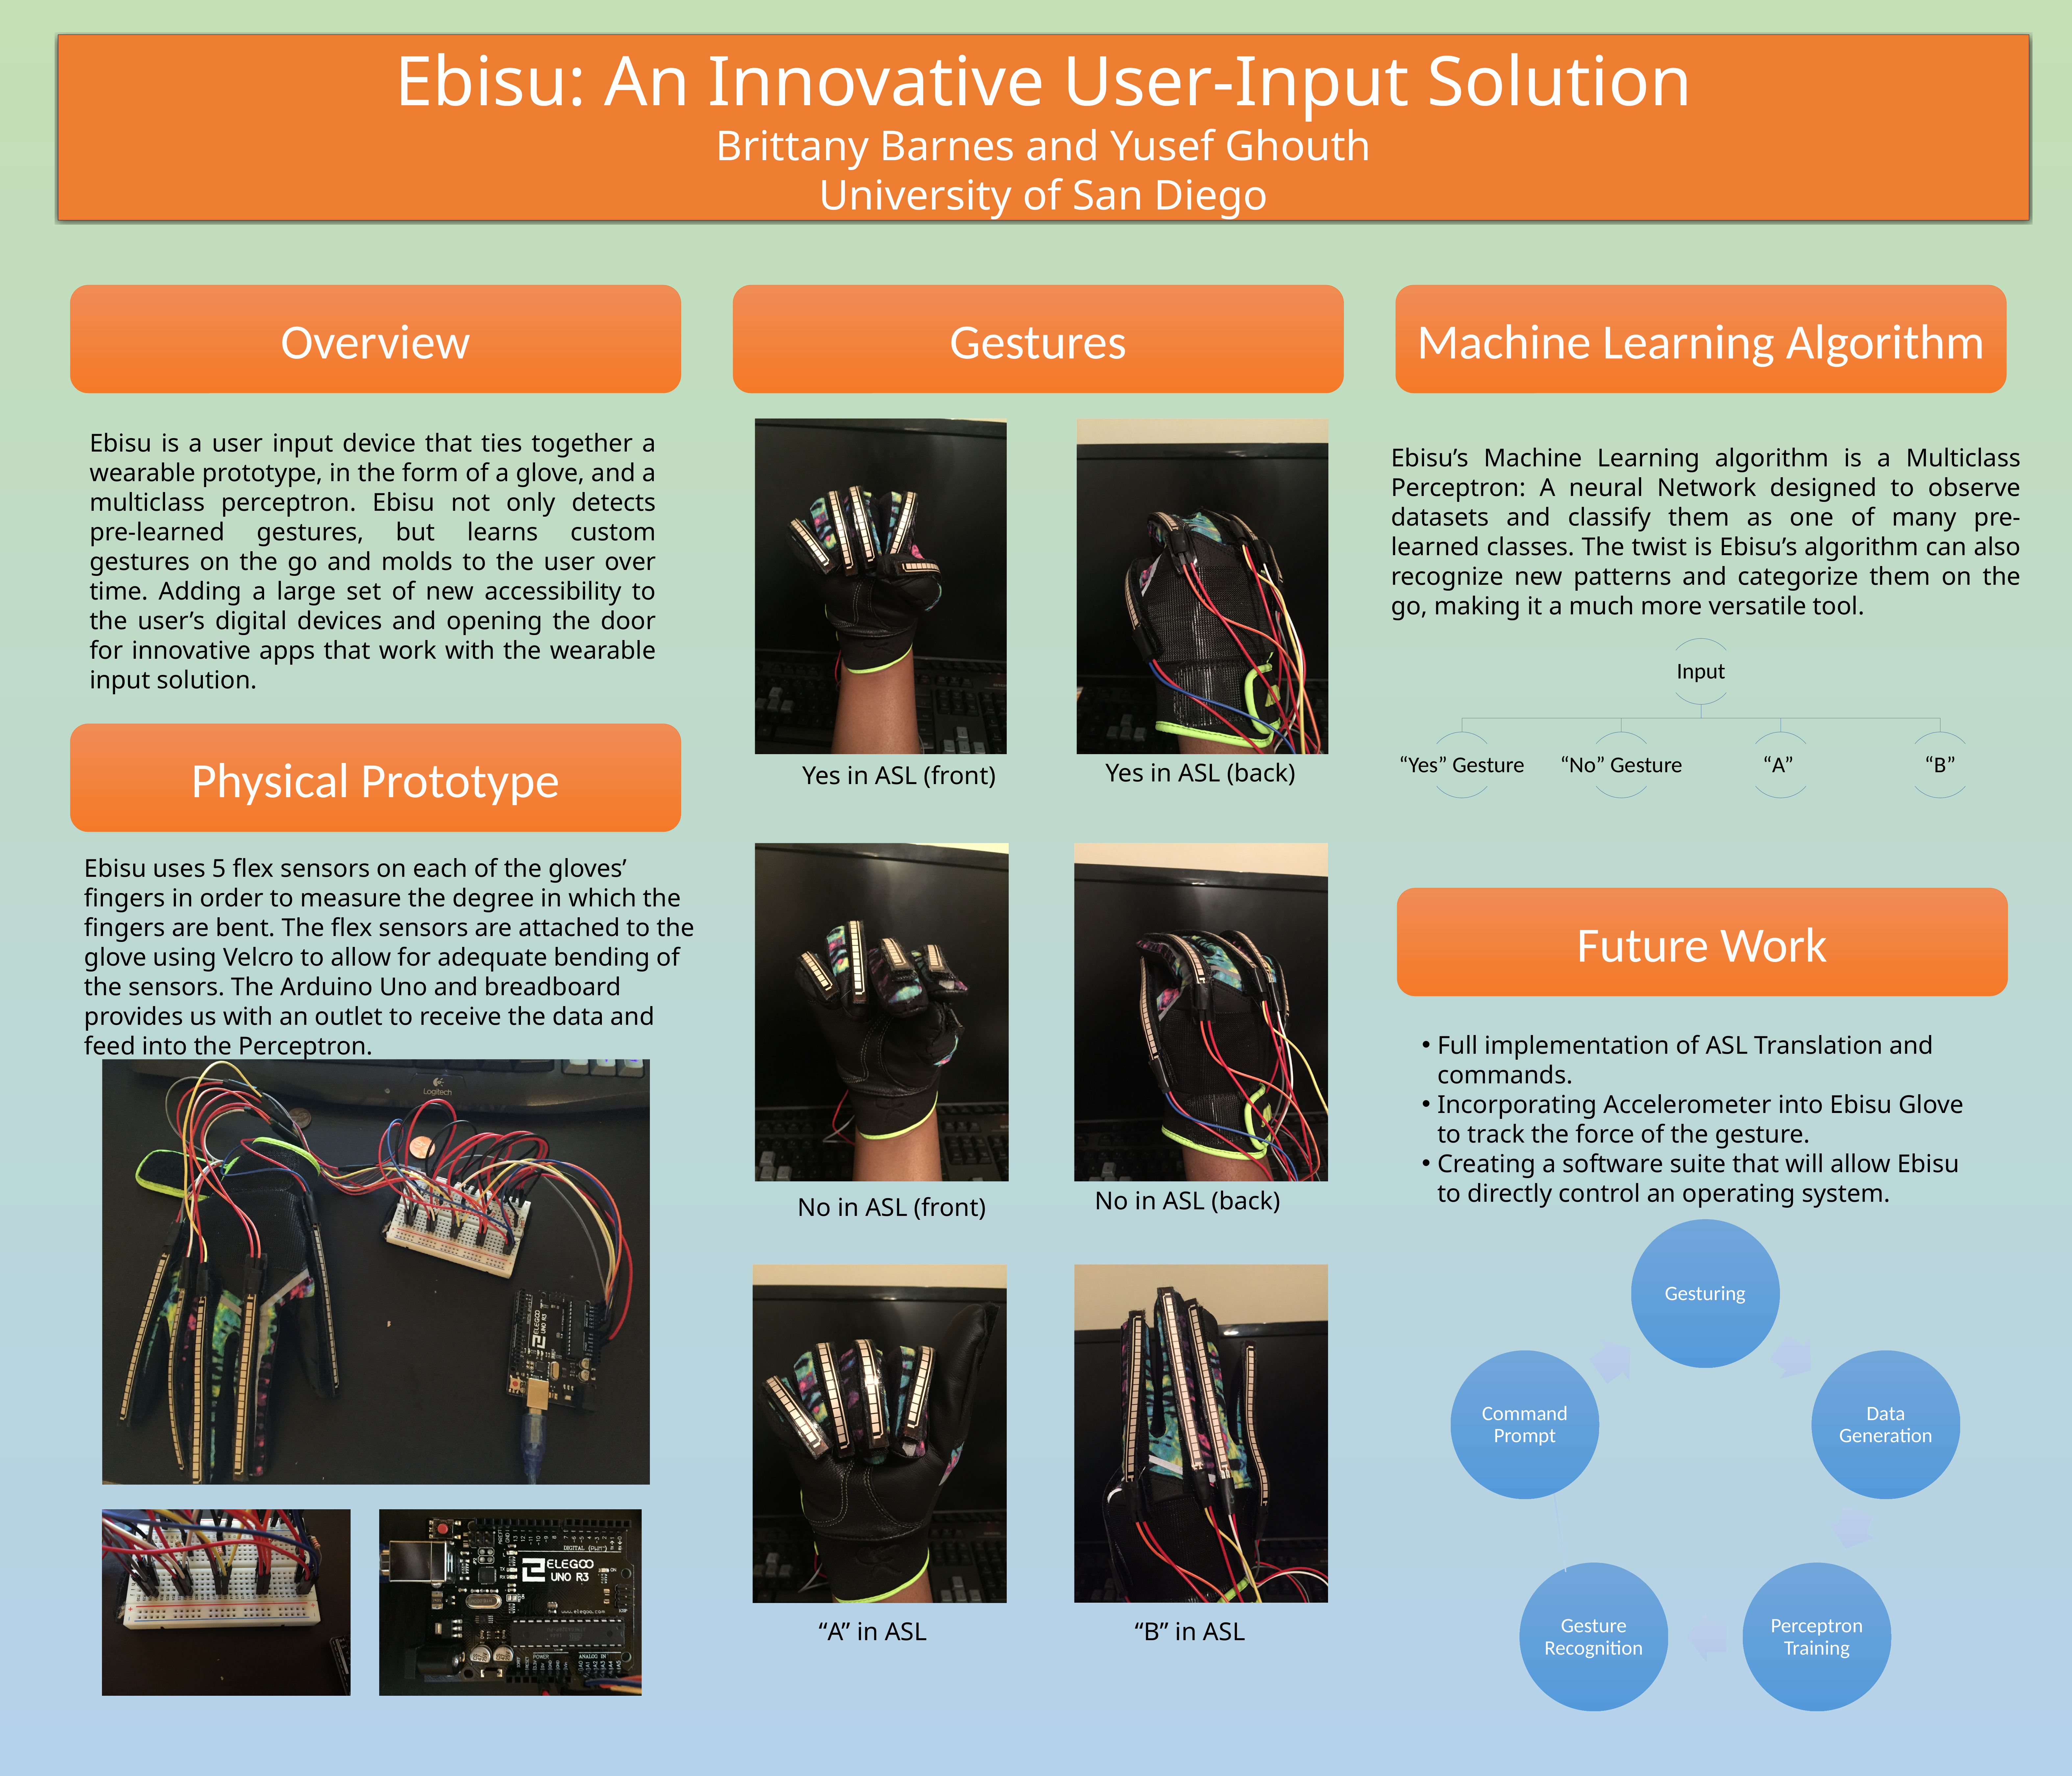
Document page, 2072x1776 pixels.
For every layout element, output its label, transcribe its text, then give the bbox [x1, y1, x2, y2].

text_box Future Work [1397, 888, 2008, 996]
text_box Yes in ASL (front) [731, 757, 1018, 792]
text_box Gestures [733, 285, 1344, 393]
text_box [1395, 548, 2007, 888]
picture [102, 998, 649, 1696]
picture [713, 419, 1370, 754]
text_box Ebisu is a user input device that ties together a wearable prototype, in the form of a glove, and a multiclass perceptron. Ebisu not only detects pre-learned gestures, but learns custom gestures on the go and molds to the user over time. Adding a large set of new accessibility to the user’s digital devices and opening the door for innovative apps that work with the wearable input solution. [85, 425, 661, 696]
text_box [1367, 1219, 2044, 1712]
text_box Ebisu: An Innovative User-Input Solution Brittany Barnes and Yusef Ghouth University of San Diego [58, 35, 2029, 220]
text_box Ebisu uses 5 flex sensors on each of the gloves’ fingers in order to measure the degree in which the fingers are bent. The flex sensors are attached to the glove using Velcro to allow for adequate bending of the sensors. The Arduino Uno and breadboard provides us with an outlet to receive the data and feed into the Perceptron. [79, 850, 703, 1062]
text_box Yes in ASL (back) [1033, 754, 1319, 789]
text_box “A” in ASL [729, 1613, 1016, 1648]
picture [710, 1265, 1370, 1603]
text_box Overview [70, 285, 681, 393]
picture [713, 844, 1370, 1181]
text_box Machine Learning Algorithm [1395, 285, 2007, 393]
text_box No in ASL (front) [748, 1189, 1035, 1224]
text_box Physical Prototype [70, 724, 681, 832]
text_box Ebisu’s Machine Learning algorithm is a Multiclass Perceptron: A neural Network designed to observe datasets and classify them as one of many pre-learned classes. The twist is Ebisu’s algorithm can also recognize new patterns and categorize them on the go, making it a much more versatile tool. [1386, 439, 2026, 622]
text_box “B” in ASL [1047, 1613, 1333, 1648]
text_box No in ASL (back) [1044, 1182, 1331, 1217]
text_box Full implementation of ASL Translation and commands. Incorporating Accelerometer into Ebisu Glove to track the force of the gesture. Creating a software suite that will allow Ebisu to directly control an operating system. [1417, 1027, 1985, 1209]
